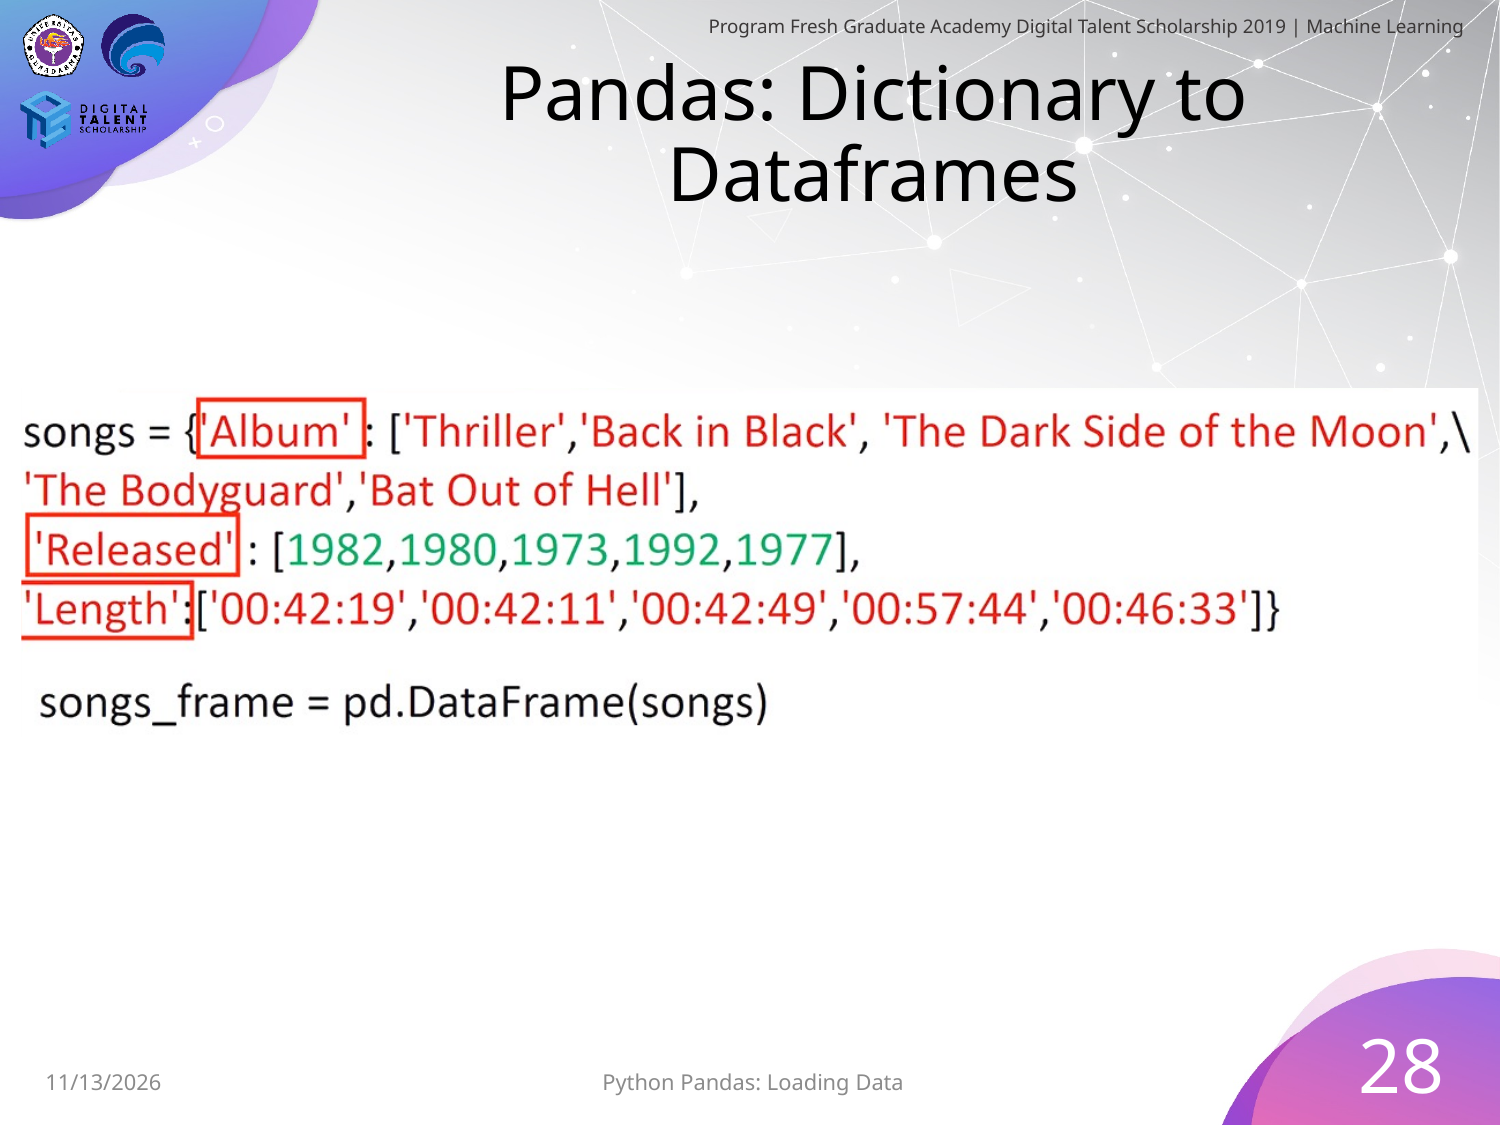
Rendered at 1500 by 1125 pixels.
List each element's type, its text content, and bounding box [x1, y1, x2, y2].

picture [0, 0, 1500, 1125]
slide_number 28 [1327, 1025, 1477, 1115]
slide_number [30, 1053, 272, 1114]
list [21, 388, 1479, 737]
title Pandas: Dictionary to Dataframes [271, 66, 1477, 207]
footer Python Pandas: Loading Data [386, 1053, 1121, 1114]
